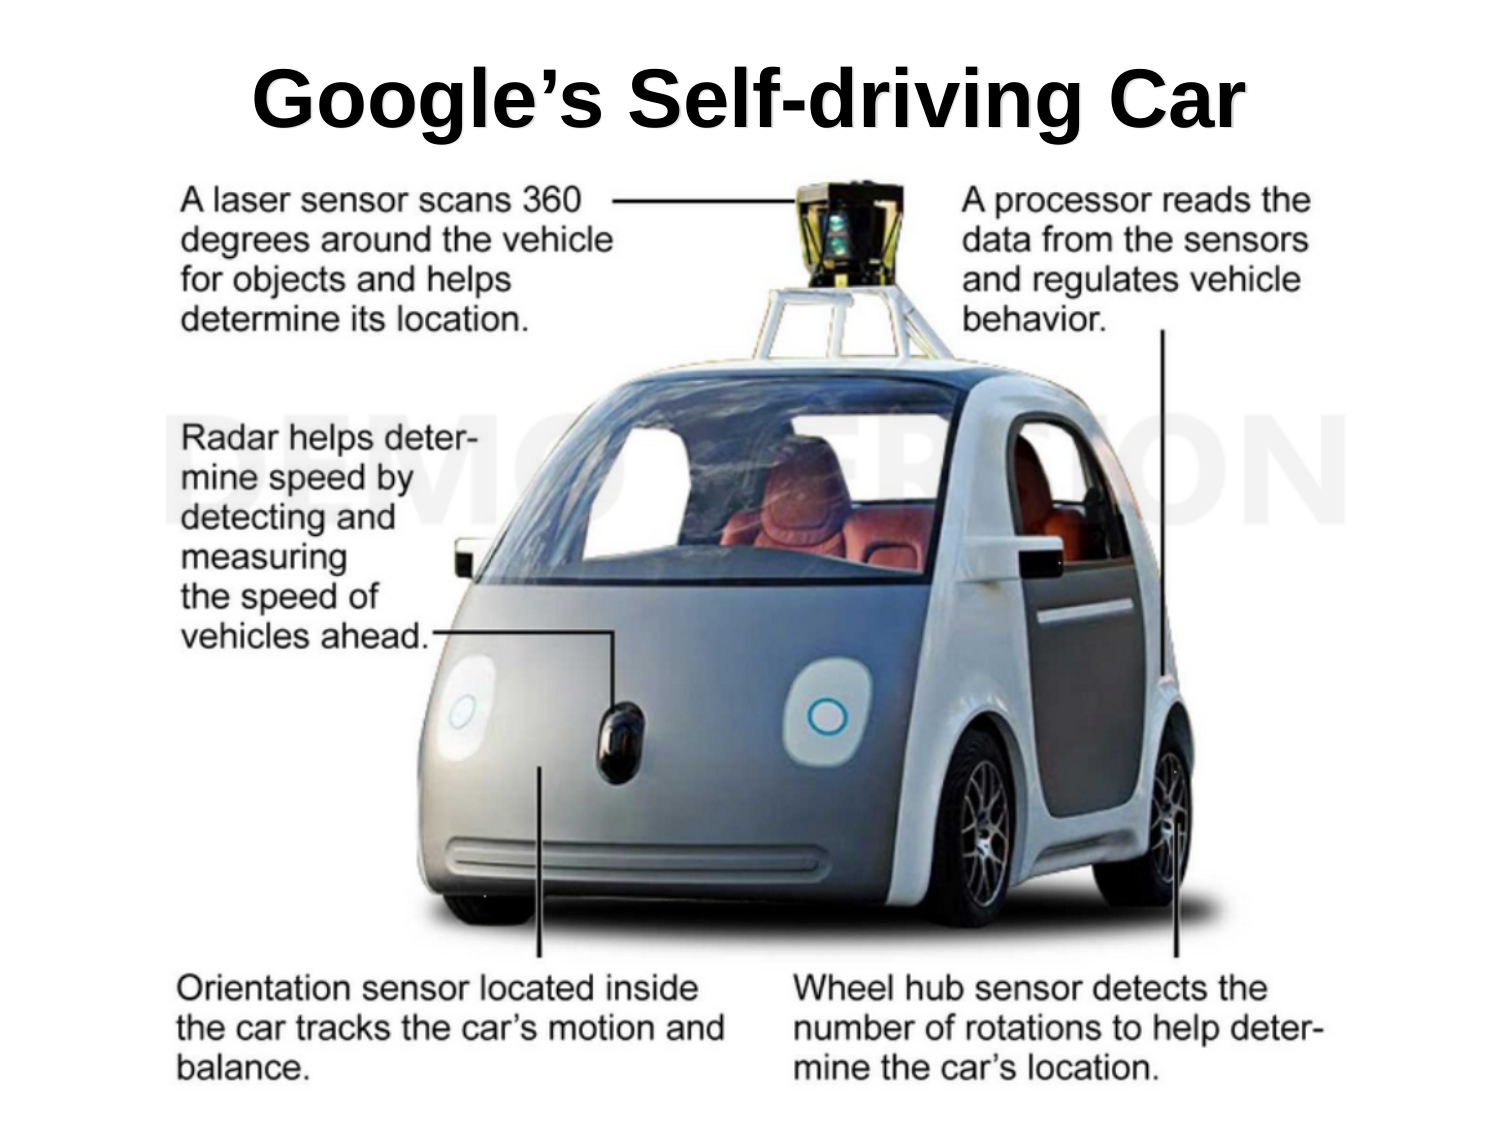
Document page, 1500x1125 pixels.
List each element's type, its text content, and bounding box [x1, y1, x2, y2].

title Google’s Self-driving Car [24, 24, 1476, 163]
picture [135, 151, 1365, 1114]
